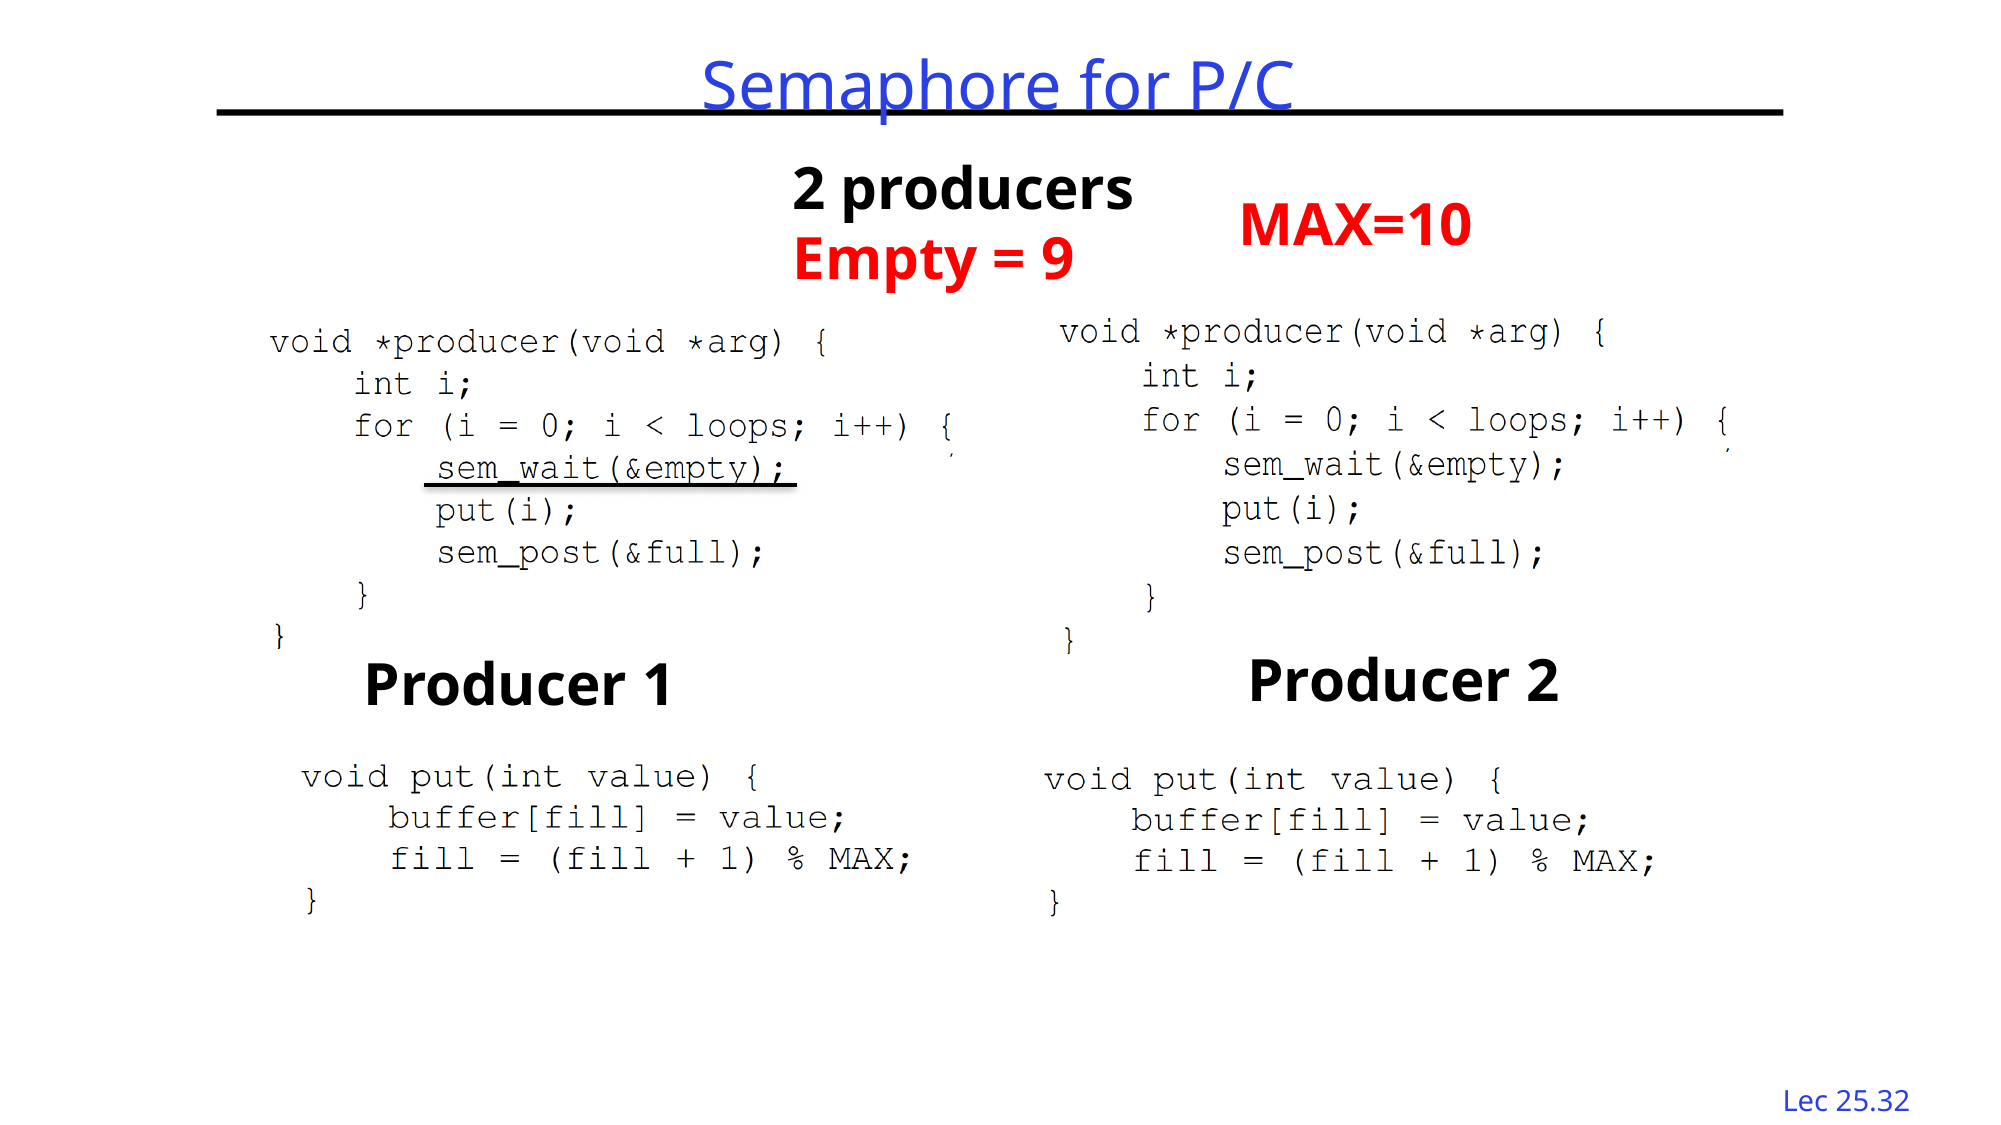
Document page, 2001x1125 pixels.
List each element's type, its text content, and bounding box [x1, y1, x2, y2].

title Semaphore for P/C [68, 45, 1929, 152]
picture [1031, 758, 1667, 925]
text_box Producer 2 [1232, 663, 1575, 721]
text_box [261, 326, 975, 650]
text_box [1051, 315, 1751, 655]
text_box MAX=10 [1224, 179, 1488, 264]
text_box 2 producers Empty = 9 [777, 143, 1149, 299]
text_box Producer 1 [348, 659, 691, 725]
picture [287, 756, 924, 923]
